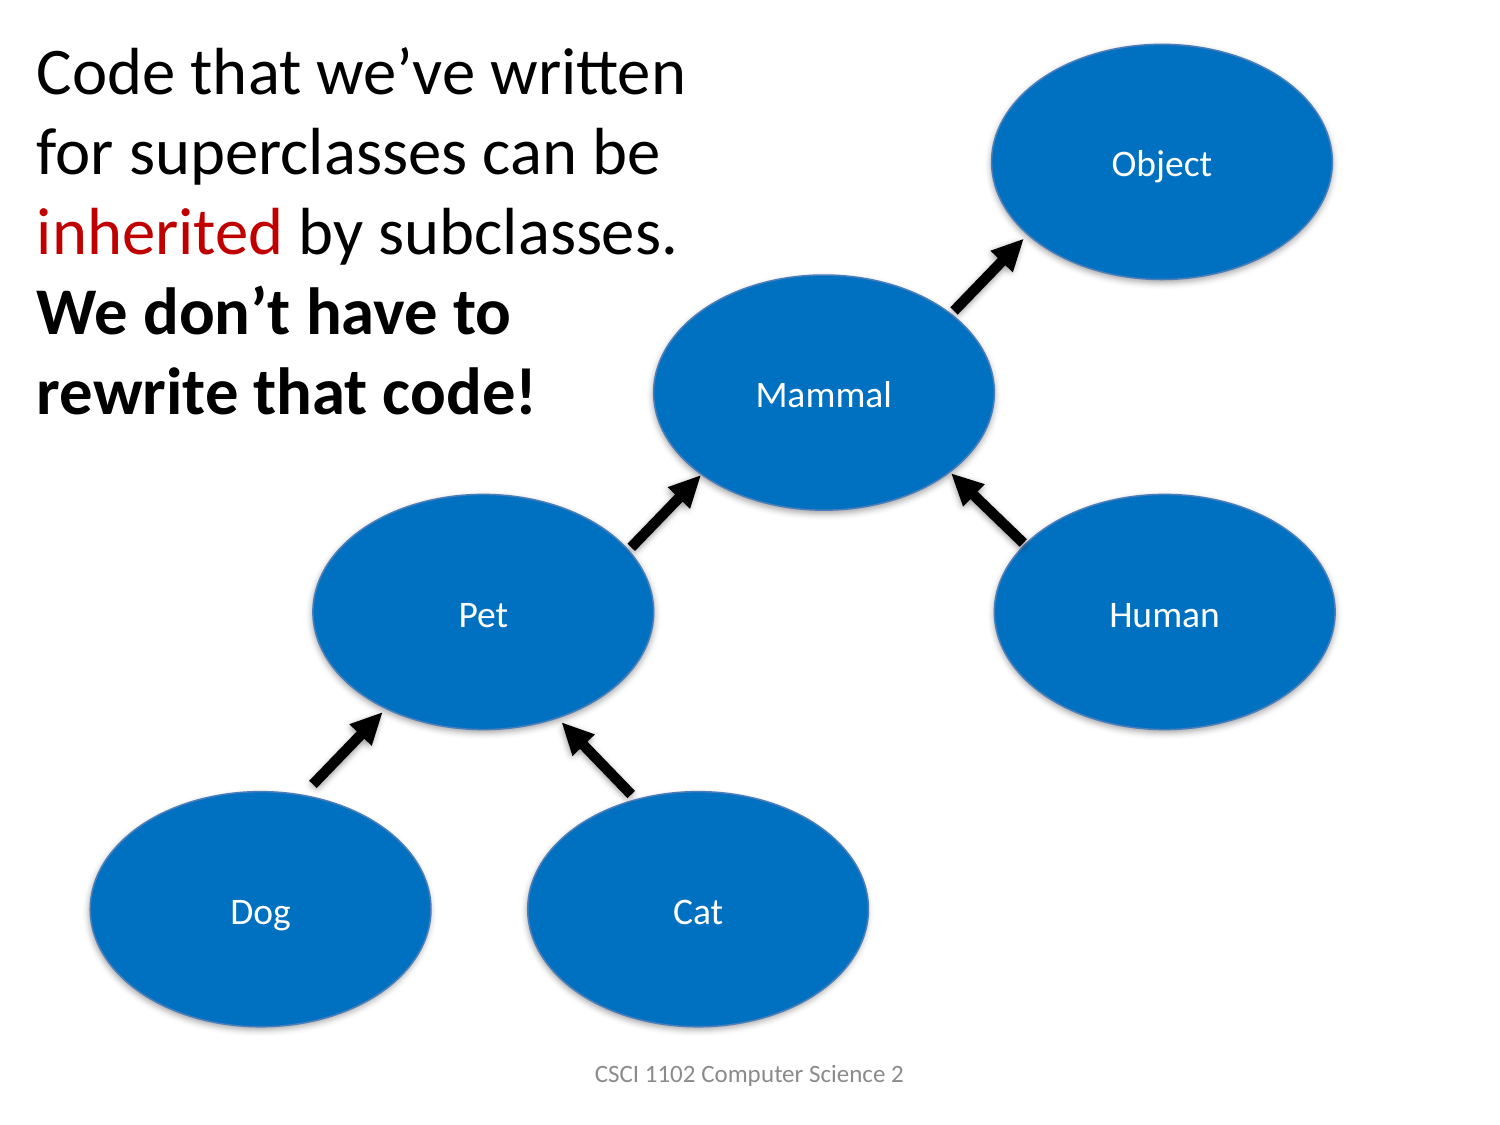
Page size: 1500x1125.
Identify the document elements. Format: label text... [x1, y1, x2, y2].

text_box Cat [526, 790, 870, 1028]
footer CSCI 1102 Computer Science 2 [512, 1042, 988, 1103]
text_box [631, 475, 701, 548]
text_box Dog [89, 790, 432, 1028]
text_box Object [990, 43, 1334, 281]
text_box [561, 722, 632, 795]
text_box Pet [312, 493, 655, 731]
text_box Code that we’ve written for superclasses can be inherited by subclasses. We don’t have to rewrite that code! [22, 20, 715, 435]
text_box Mammal [664, 274, 996, 511]
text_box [952, 472, 1023, 545]
text_box Human [993, 493, 1336, 731]
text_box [312, 712, 383, 785]
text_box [953, 238, 1024, 312]
